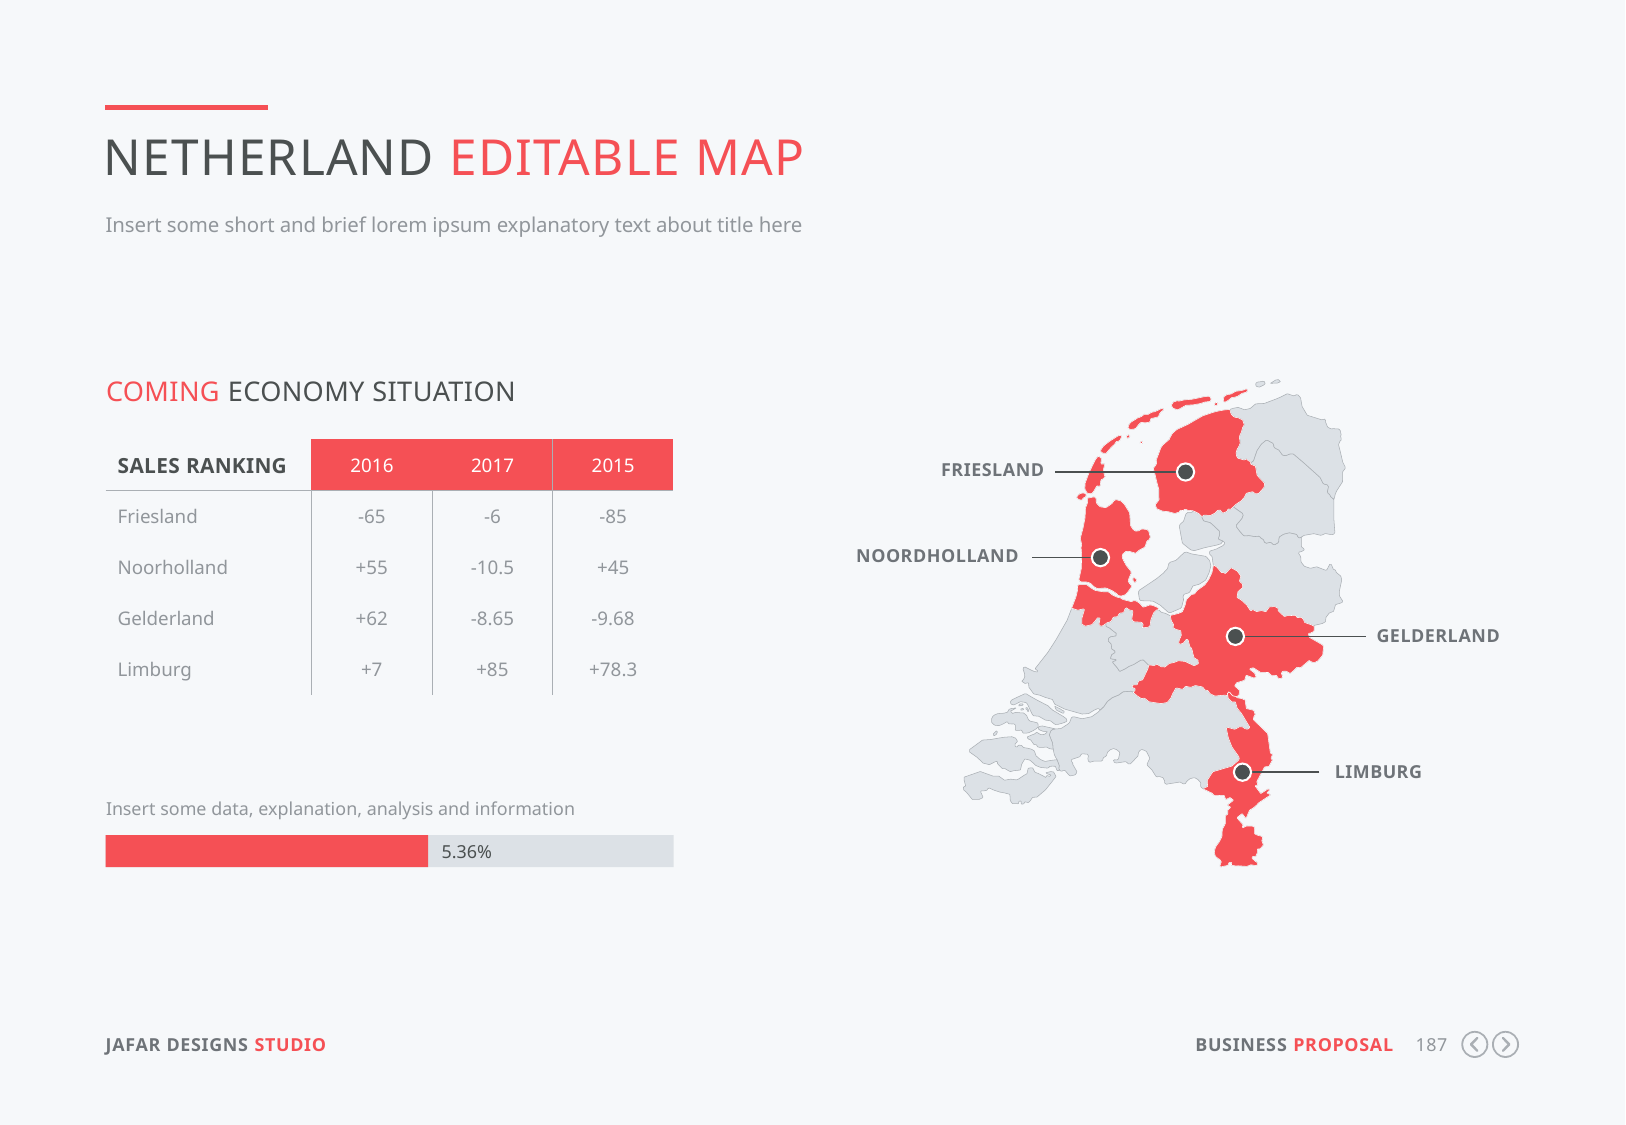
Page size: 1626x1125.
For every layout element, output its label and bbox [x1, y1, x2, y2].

table_cell [106, 491, 311, 695]
table_cell [553, 491, 673, 695]
table_header [106, 439, 552, 490]
text_box [1376, 624, 1519, 647]
list [105, 209, 1519, 241]
text_box [835, 379, 1478, 868]
table_cell [312, 491, 432, 695]
text_box [105, 835, 674, 868]
list [103, 125, 1518, 188]
text_box [106, 374, 674, 407]
table_cell [433, 491, 552, 695]
table_header [553, 439, 673, 490]
text_box [106, 791, 674, 820]
